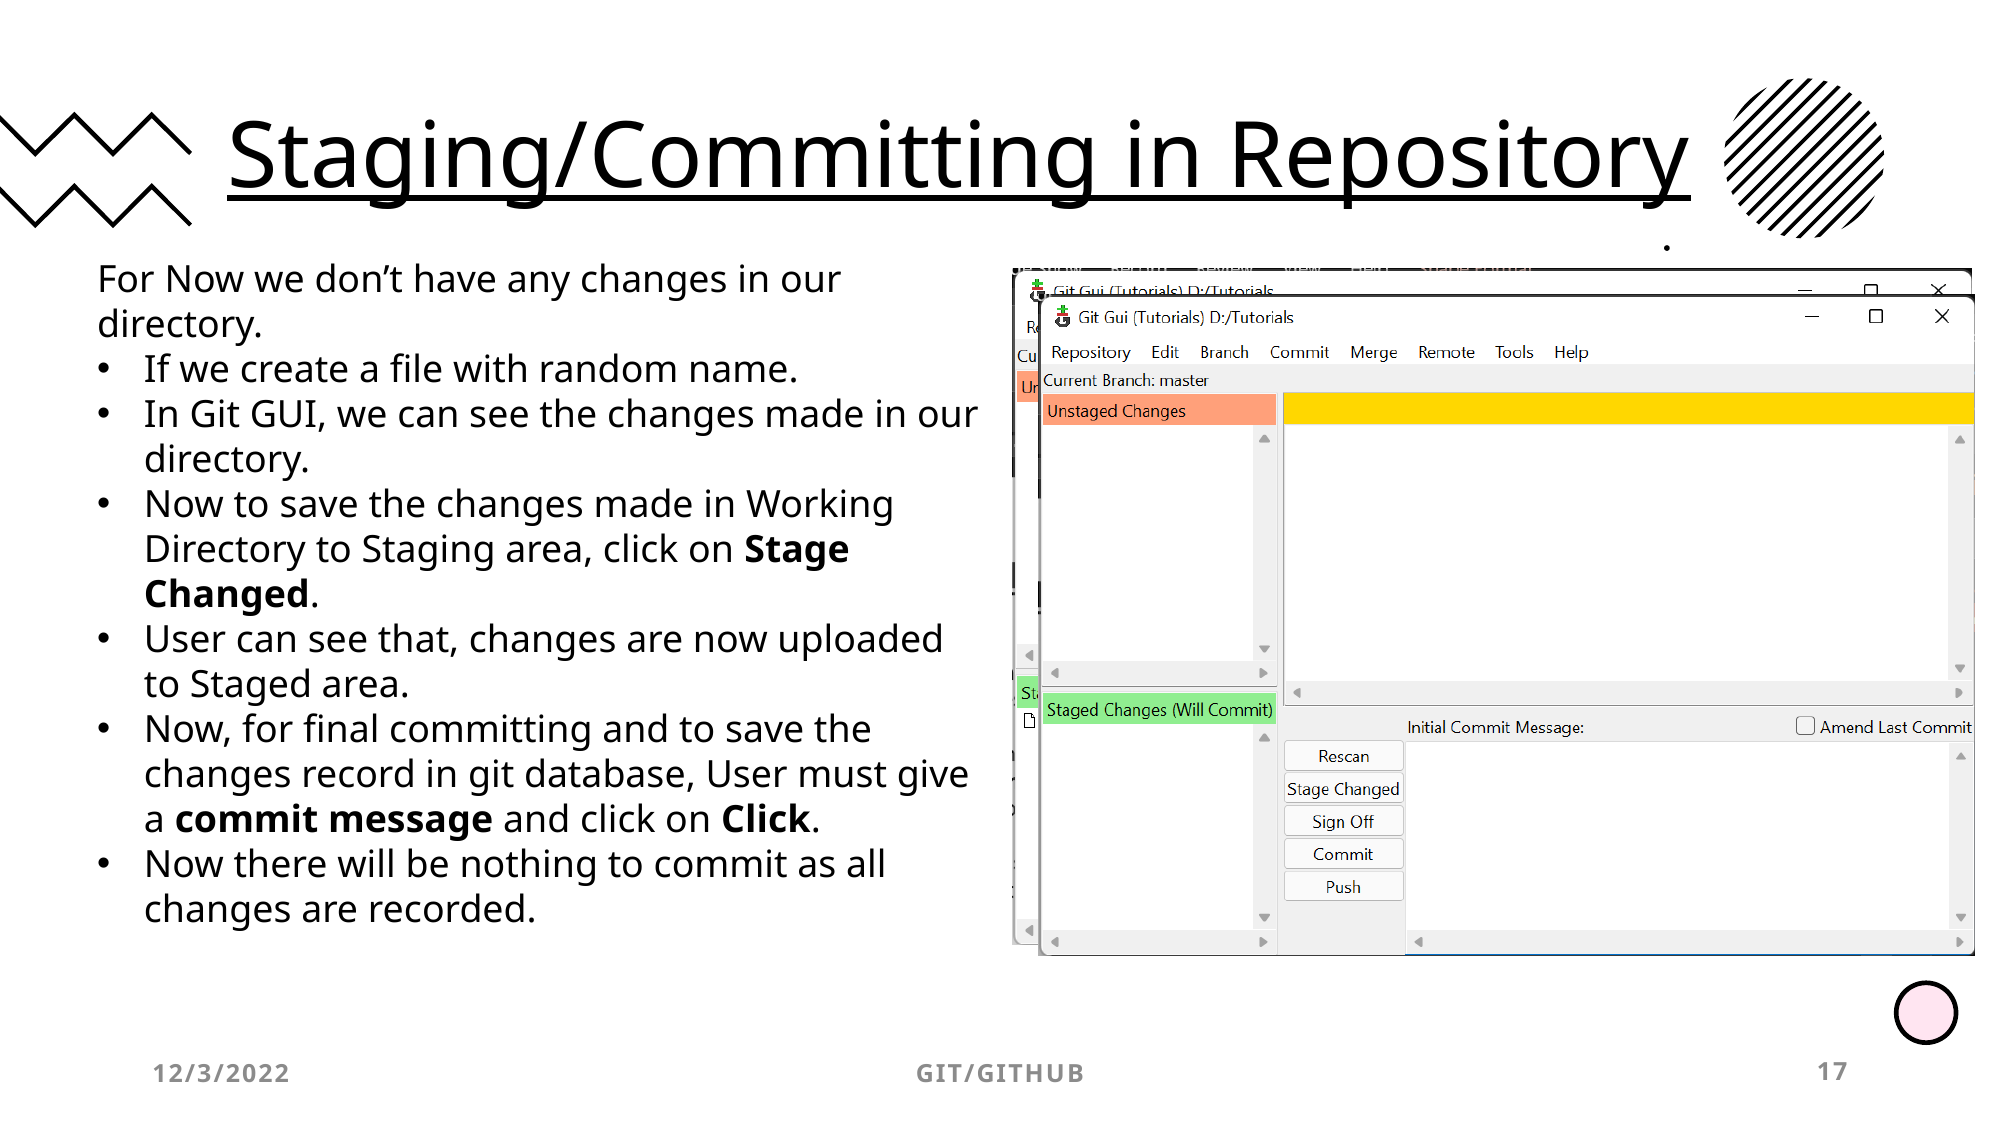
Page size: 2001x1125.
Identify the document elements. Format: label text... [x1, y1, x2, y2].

picture [1012, 244, 1975, 956]
footer Git/GitHub [662, 1042, 1338, 1103]
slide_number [137, 1042, 588, 1103]
title Staging/Committing in Repository [212, 65, 1811, 251]
text_box For Now we don’t have any changes in our directory. If we create a file with random name. In Git GUI, we can see the changes made in our directory. Now to save the changes made in Working Directory to Staging area, click on Stage Changed. User can see that, changes are now uploaded to Staged area. Now, for final committing and to save the changes record in git database, User must give a commit message and click on Click. Now there will be nothing to commit as all changes are recorded. [63, 247, 1000, 983]
slide_number 17 [1412, 1042, 1863, 1103]
